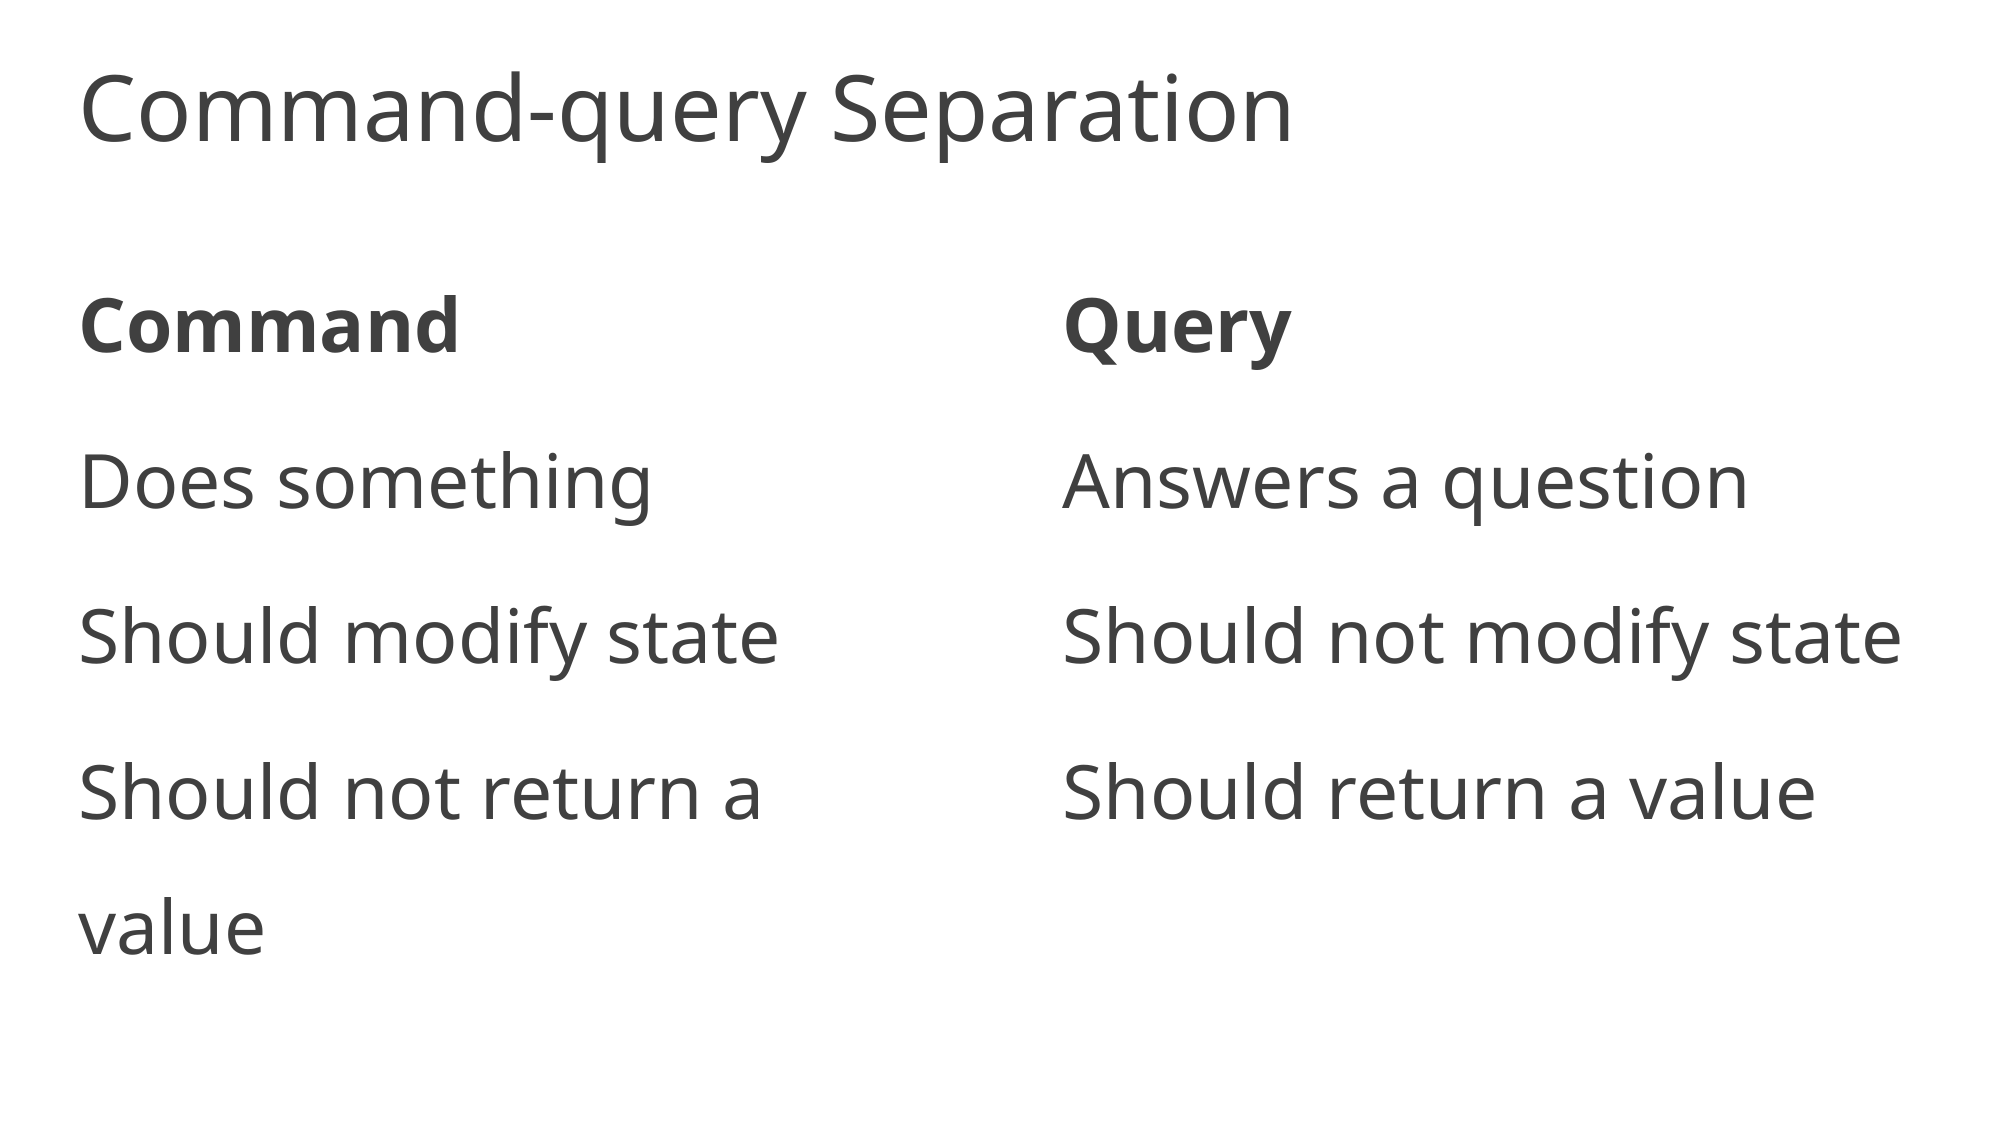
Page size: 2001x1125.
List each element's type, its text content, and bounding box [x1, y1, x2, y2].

title Command-query Separation [54, 47, 1937, 196]
list Command Does something Should modify state Should not return a value [54, 217, 961, 998]
list Query Answers a question Should not modify state Should return a value [1038, 217, 1937, 998]
